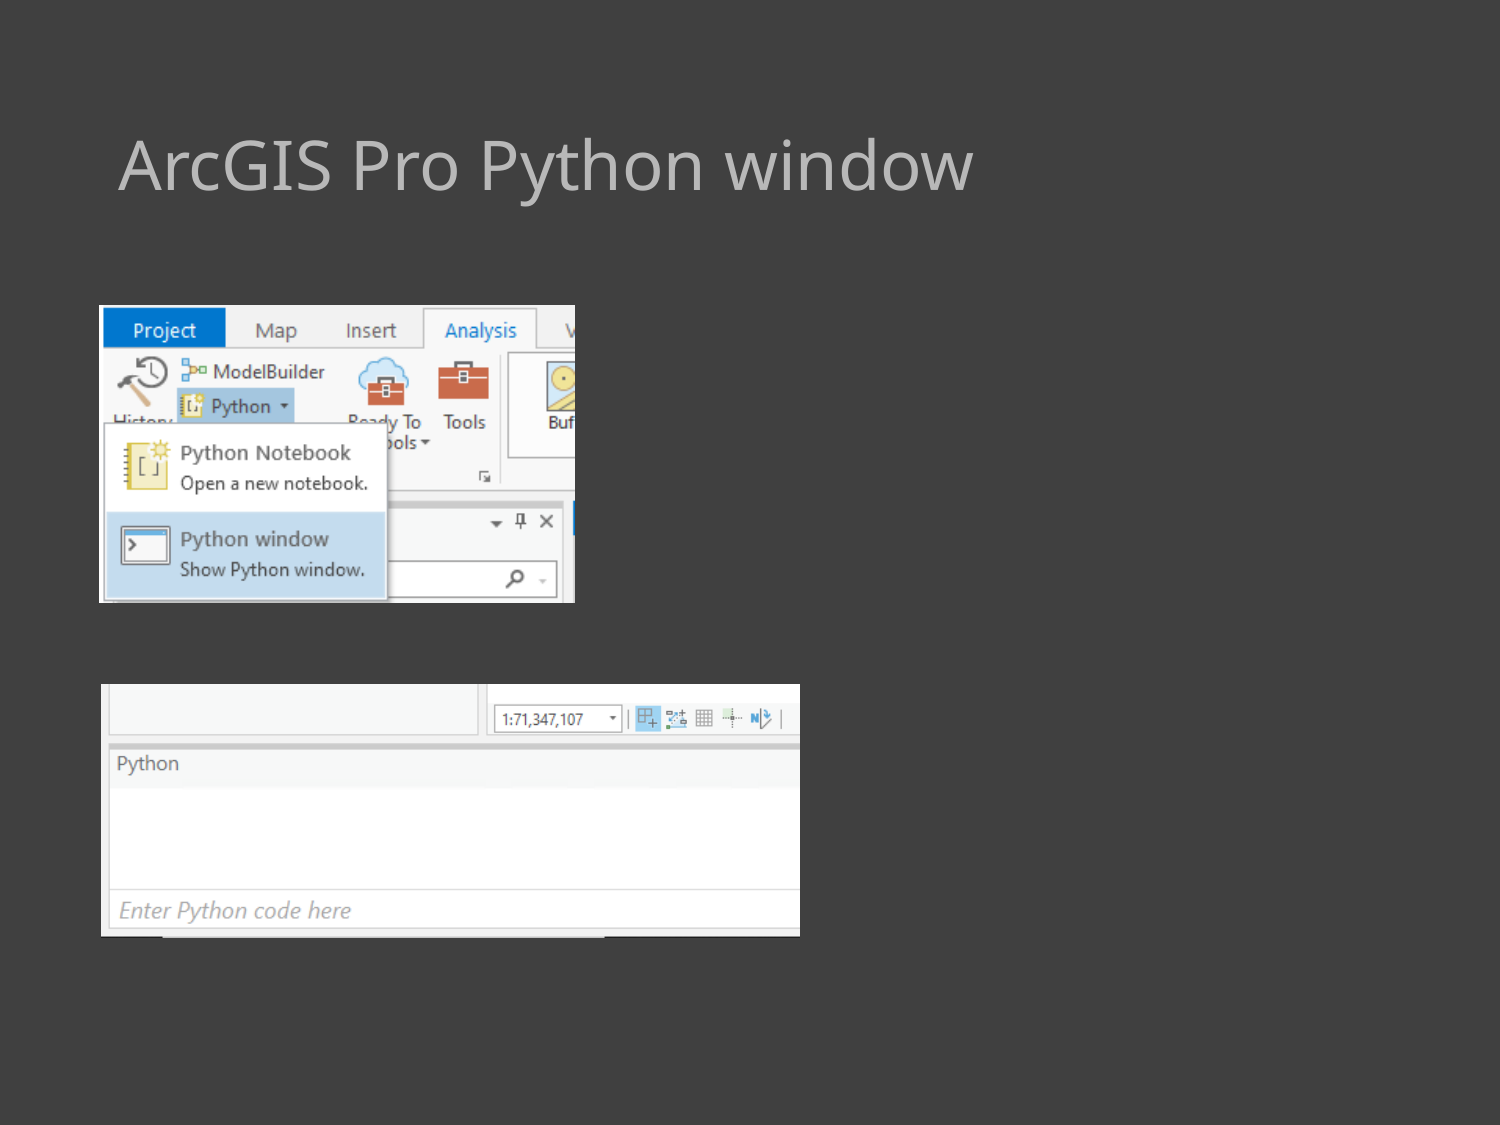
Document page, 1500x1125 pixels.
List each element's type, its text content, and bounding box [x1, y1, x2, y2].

picture [99, 305, 575, 603]
title ArcGIS Pro Python window [103, 59, 1397, 278]
picture [101, 684, 800, 938]
